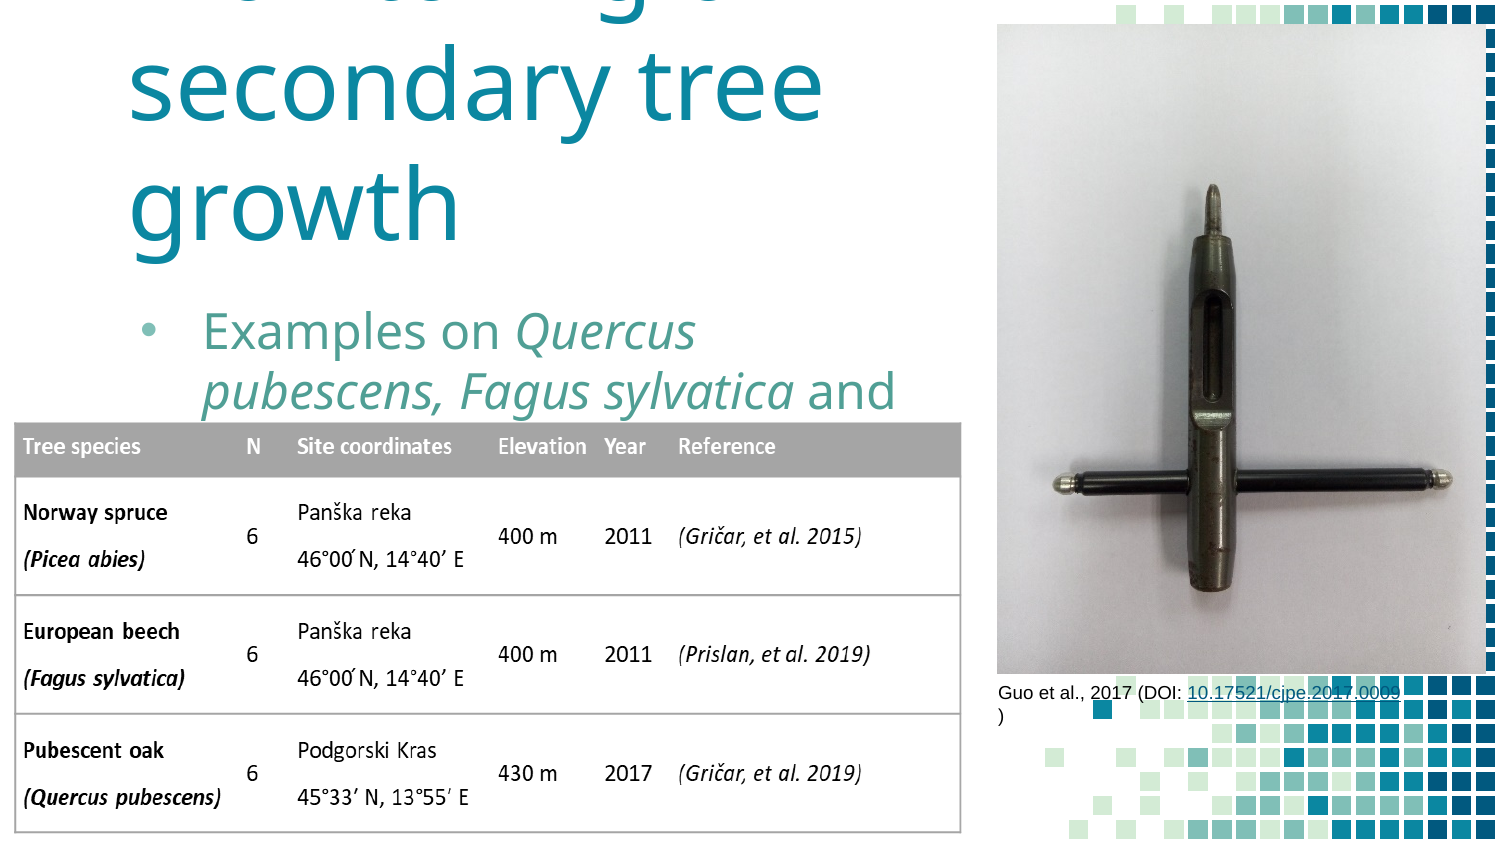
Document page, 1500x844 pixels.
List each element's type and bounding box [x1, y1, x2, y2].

title [112, 84, 997, 275]
text_box [983, 673, 1418, 734]
subtitle [112, 284, 917, 414]
picture [997, 23, 1486, 675]
picture [14, 422, 962, 837]
